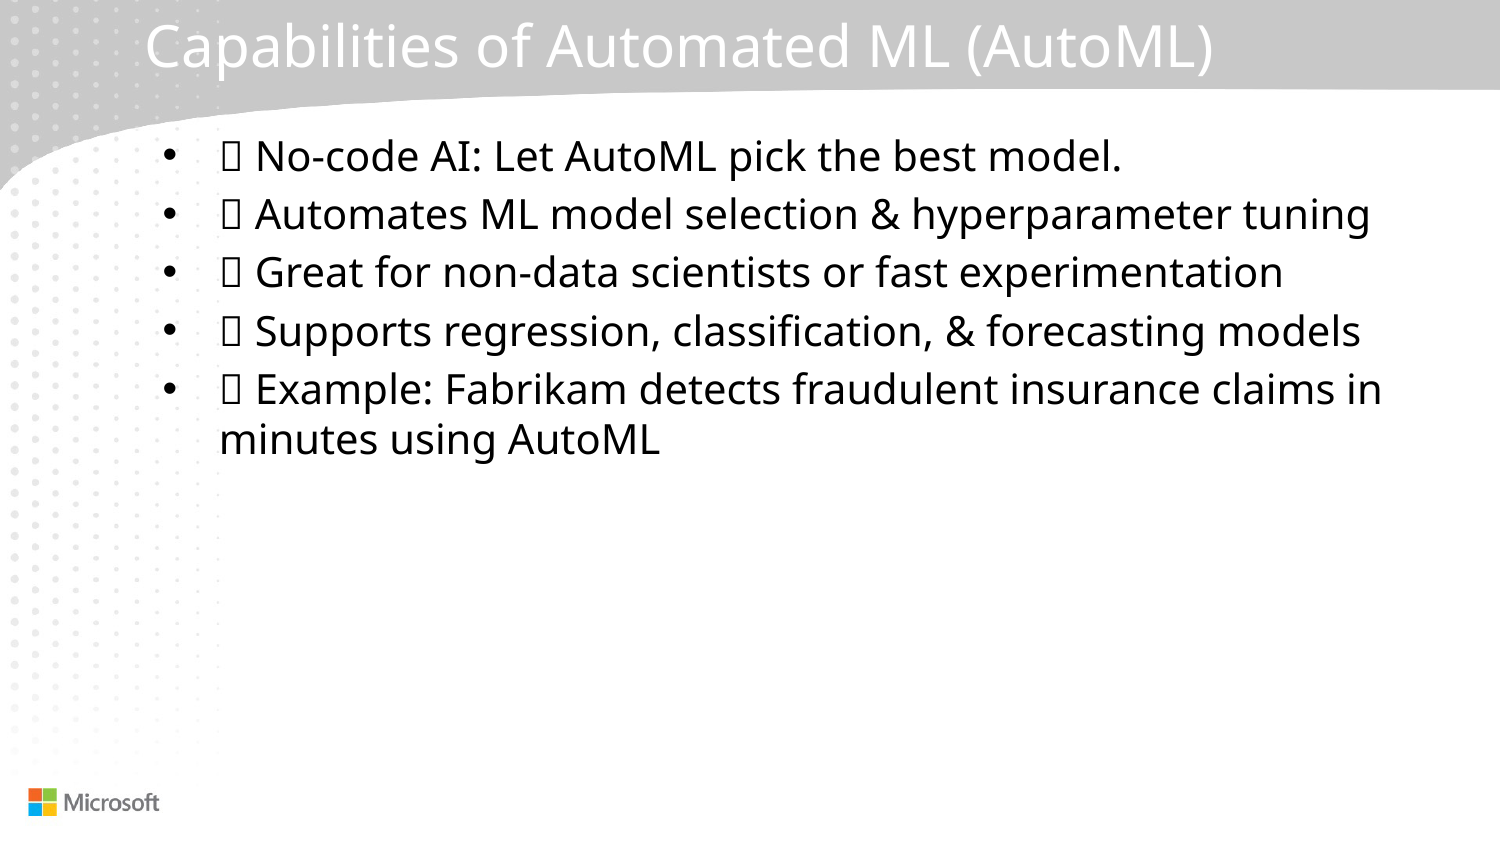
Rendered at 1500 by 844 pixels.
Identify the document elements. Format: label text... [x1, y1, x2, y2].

list 📌 No-code AI: Let AutoML pick the best model. ✅ Automates ML model selection & hyperparameter tuning ✅ Great for non-data scientists or fast experimentation ✅ Supports regression, classification, & forecasting models ✅ Example: Fabrikam detects fraudulent insurance claims in minutes using AutoML [147, 122, 1454, 830]
picture [0, 0, 1500, 844]
title Capabilities of Automated ML (AutoML) [130, 1, 1369, 78]
